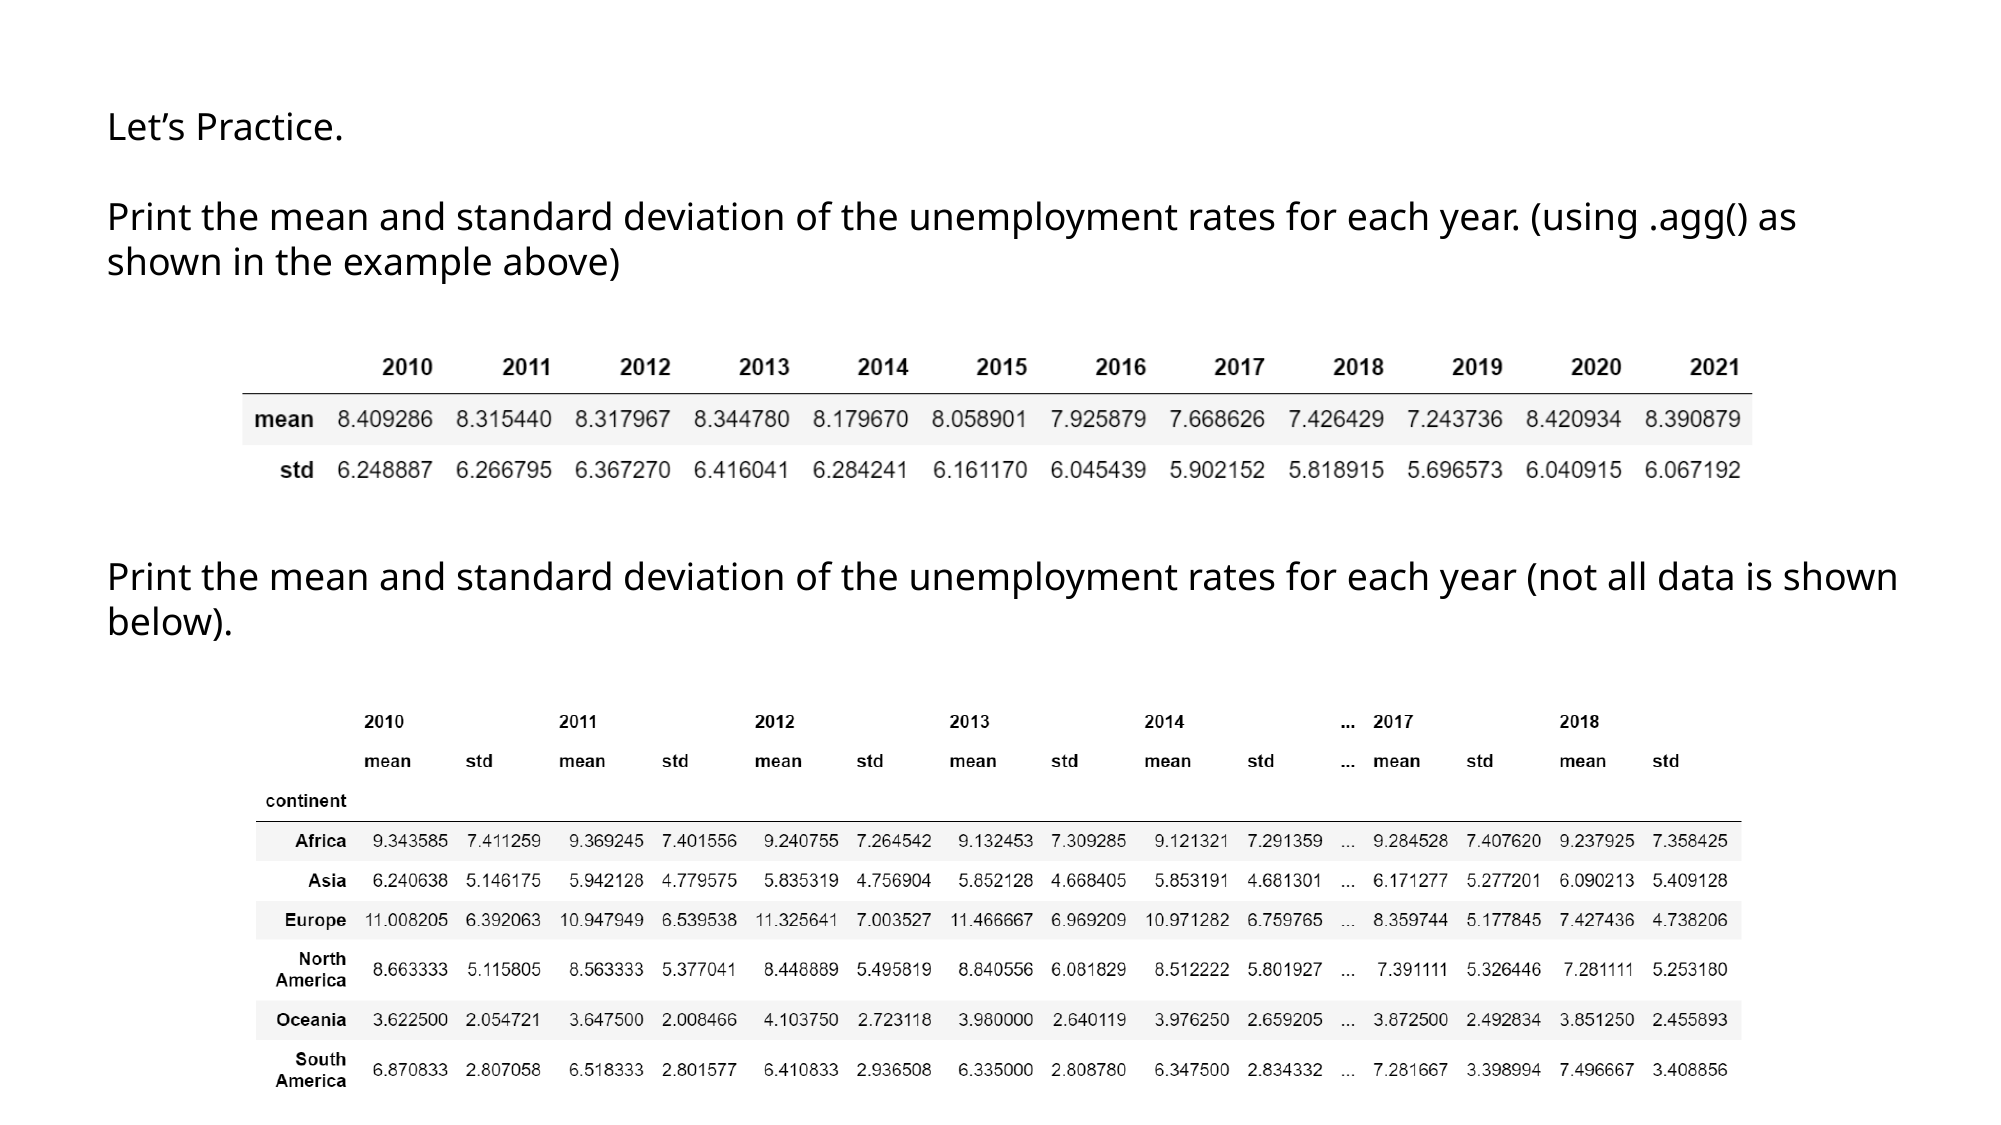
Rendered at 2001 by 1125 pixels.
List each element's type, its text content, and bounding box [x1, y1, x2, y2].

text_box Let’s Practice. Print the mean and standard deviation of the unemployment rates for each year. (using .agg() as shown in the example above) Print the mean and standard deviation of the unemployment rates for each year (not all data is shown below). [92, 95, 1916, 696]
picture [253, 701, 1746, 1103]
picture [232, 338, 1767, 496]
